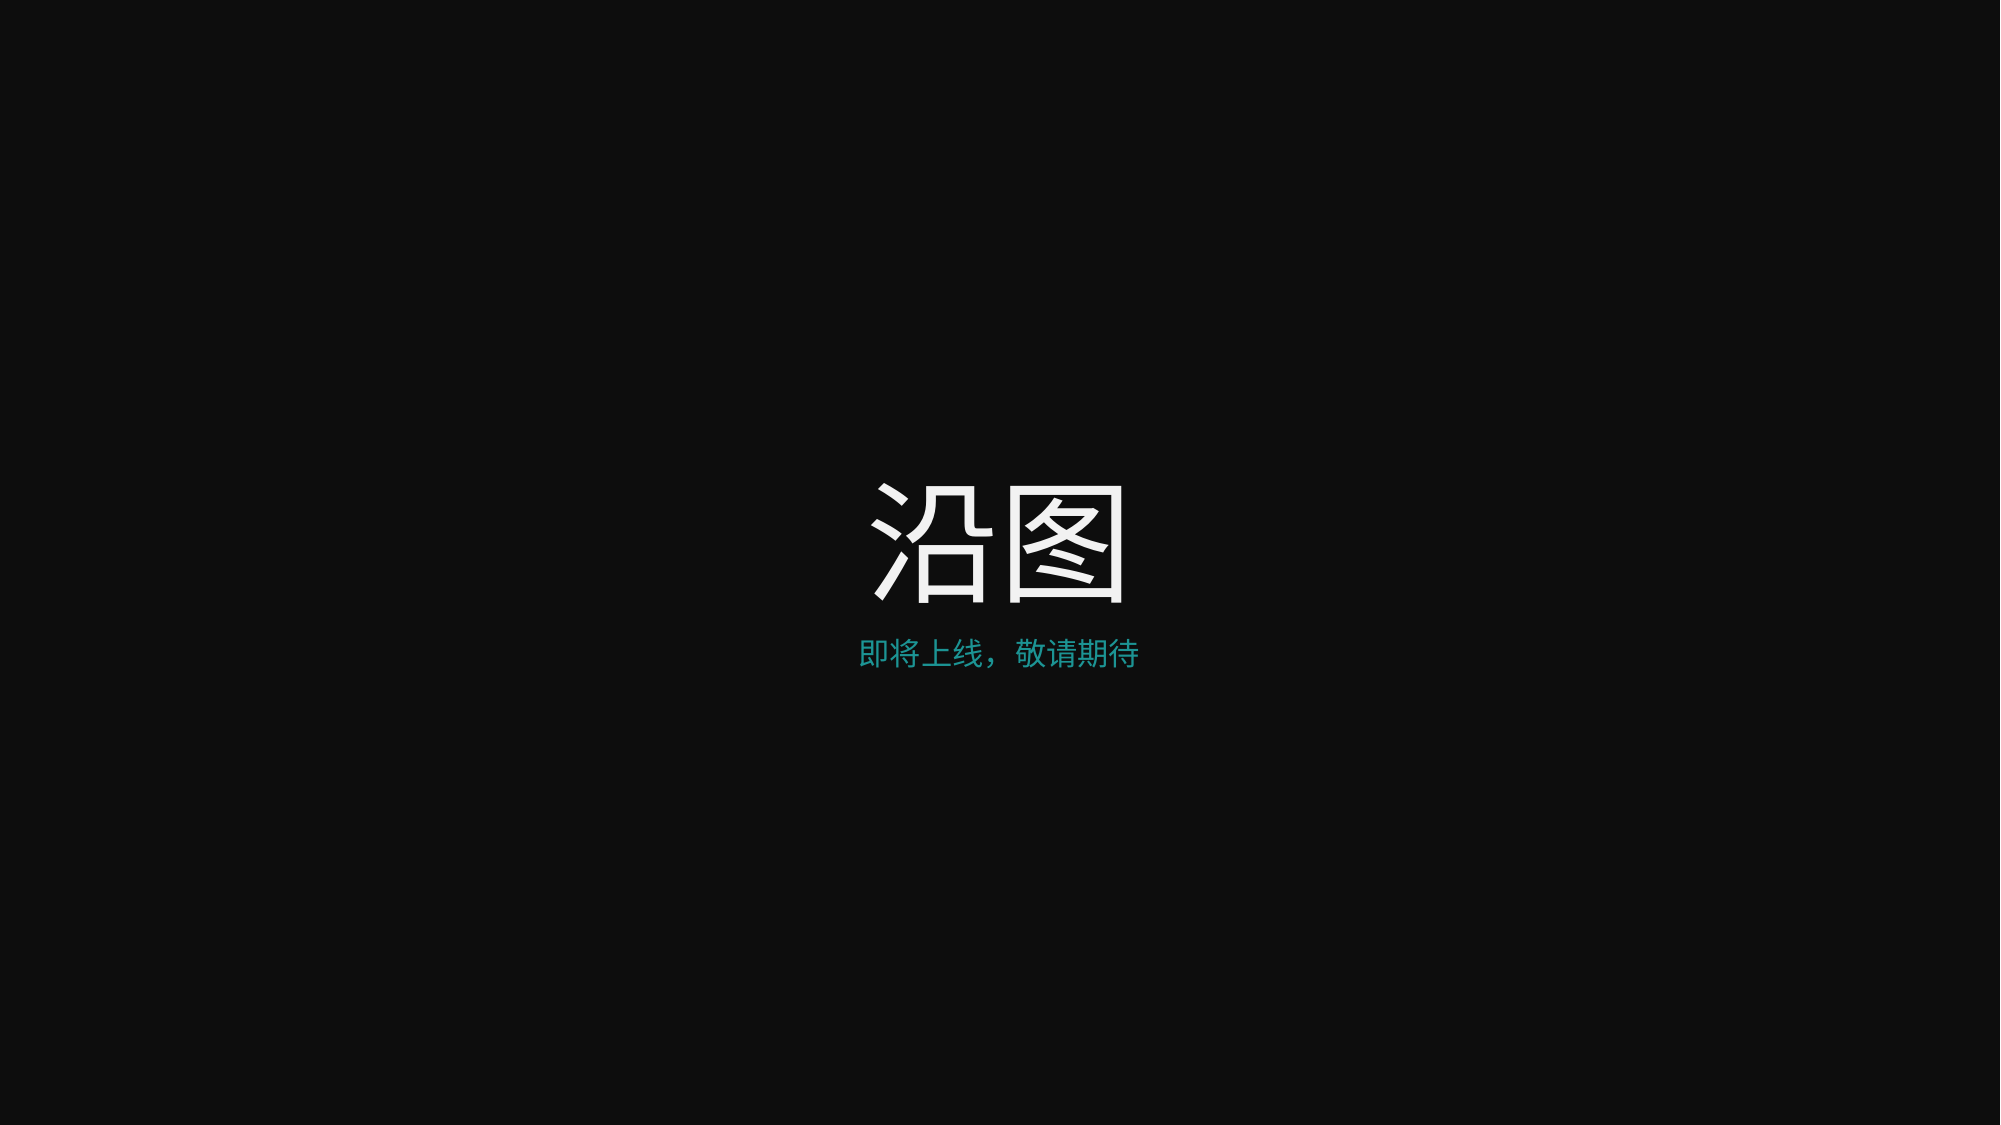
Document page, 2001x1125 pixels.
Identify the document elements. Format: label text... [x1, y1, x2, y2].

text_box 即将上线，敬请期待 [629, 626, 1370, 679]
text_box [0, 0, 2000, 1125]
text_box 沿图 [697, 470, 1302, 626]
